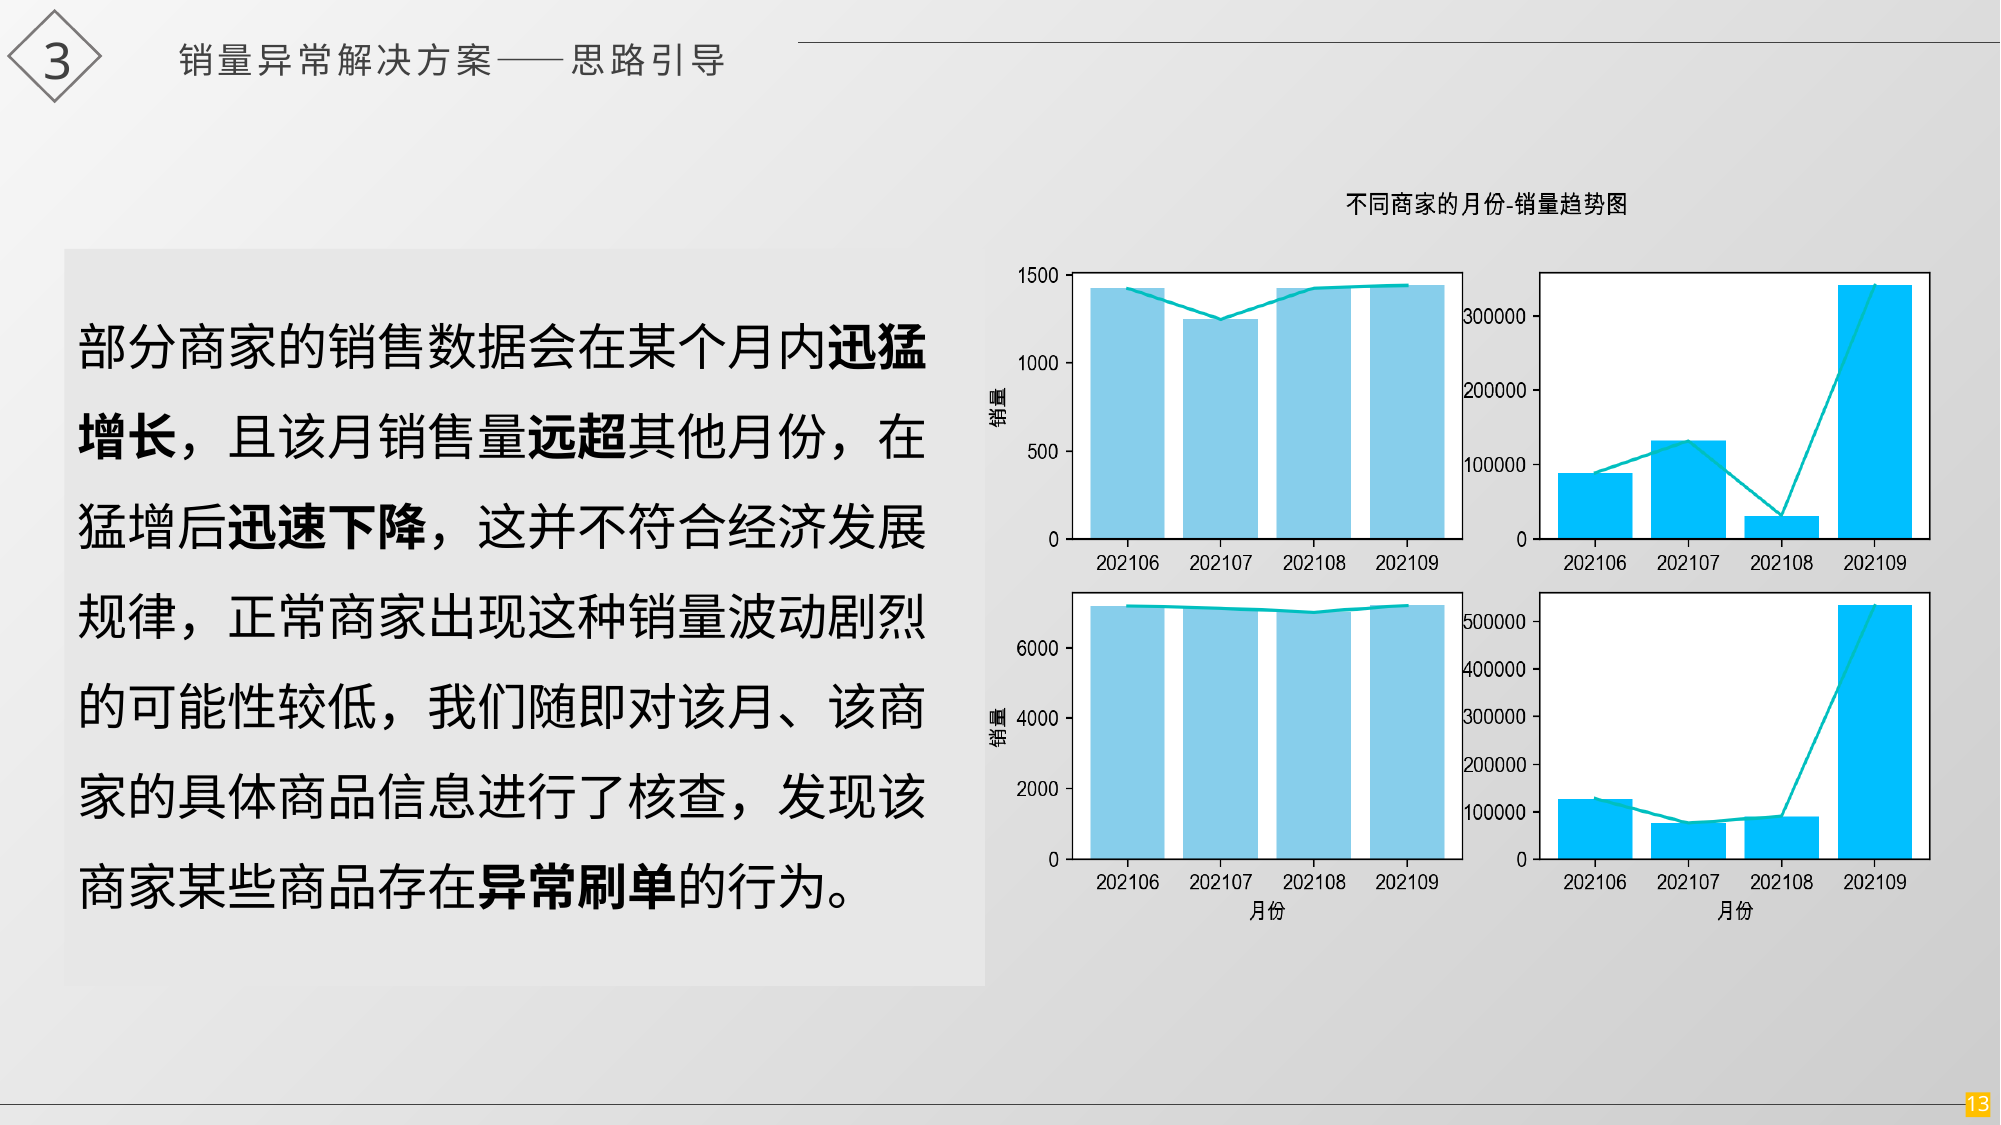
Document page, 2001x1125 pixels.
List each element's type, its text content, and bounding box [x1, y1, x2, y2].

text_box [64, 248, 985, 986]
text_box 3 [18, 14, 99, 98]
text_box 部分商家的销售数据会在某个月内迅猛增长，且该月销售量远超其他月份，在猛增后迅速下降，这并不符合经济发展规律，正常商家出现这种销量波动剧烈的可能性较低，我们随即对该月、该商家的具体商品信息进行了核查，发现该商家某些商品存在异常刷单的行为。 [77, 285, 934, 916]
text_box [1944, 1091, 2000, 1118]
text_box 销量异常解决方案——思路引导 [141, 15, 763, 99]
picture [934, 179, 2000, 956]
text_box [8, 46, 18, 66]
